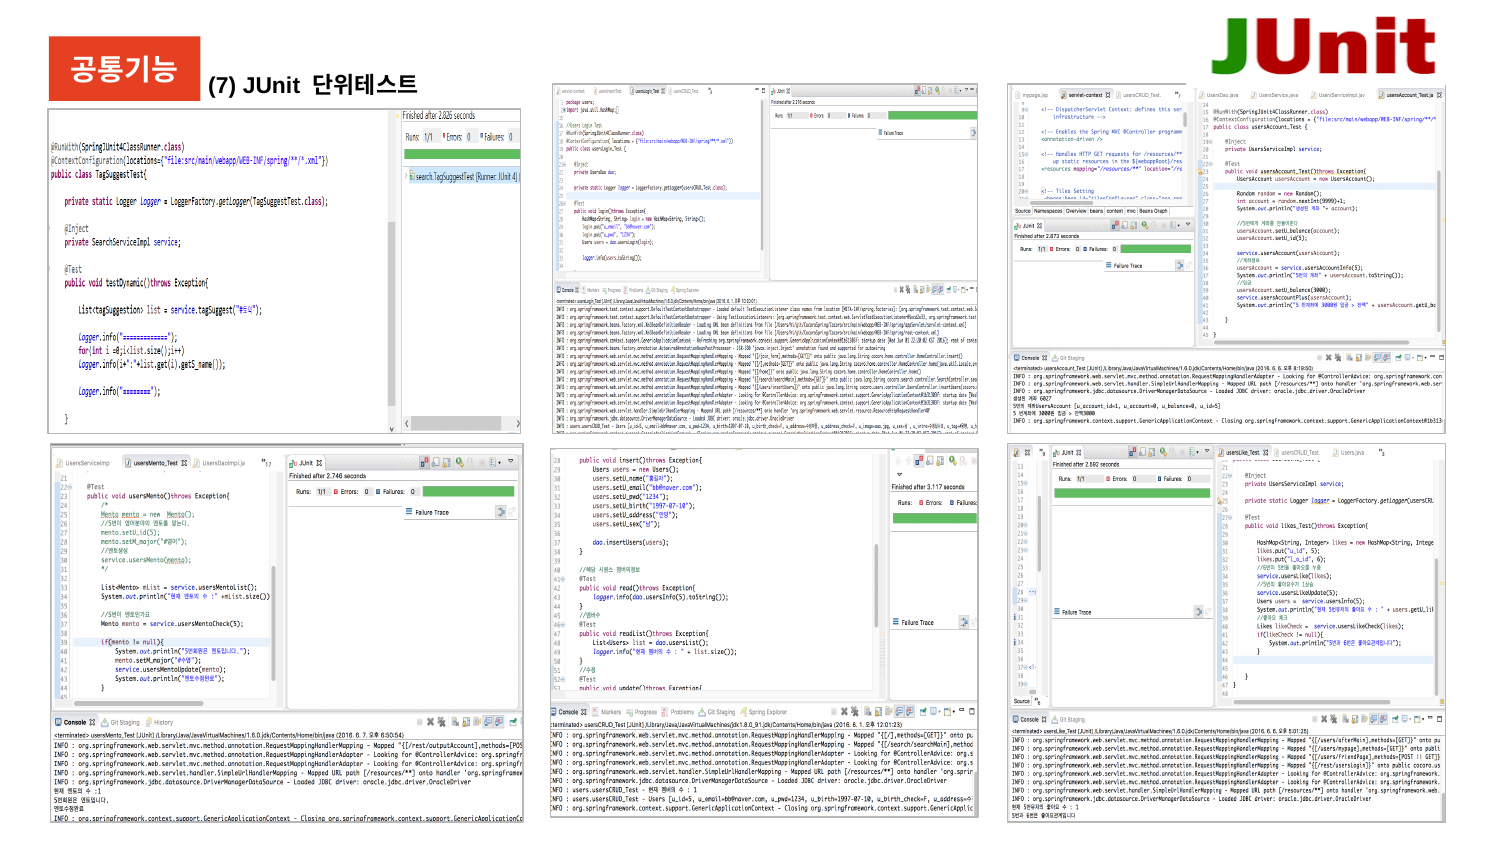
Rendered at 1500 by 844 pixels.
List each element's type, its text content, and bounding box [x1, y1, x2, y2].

picture [552, 84, 978, 434]
picture [1007, 5, 1458, 434]
picture [48, 109, 520, 434]
picture [1007, 443, 1446, 822]
picture [50, 443, 523, 822]
text_box 공통기능 [48, 36, 201, 101]
picture [551, 449, 978, 817]
text_box (7) JUnit 단위테스트 [193, 55, 799, 143]
